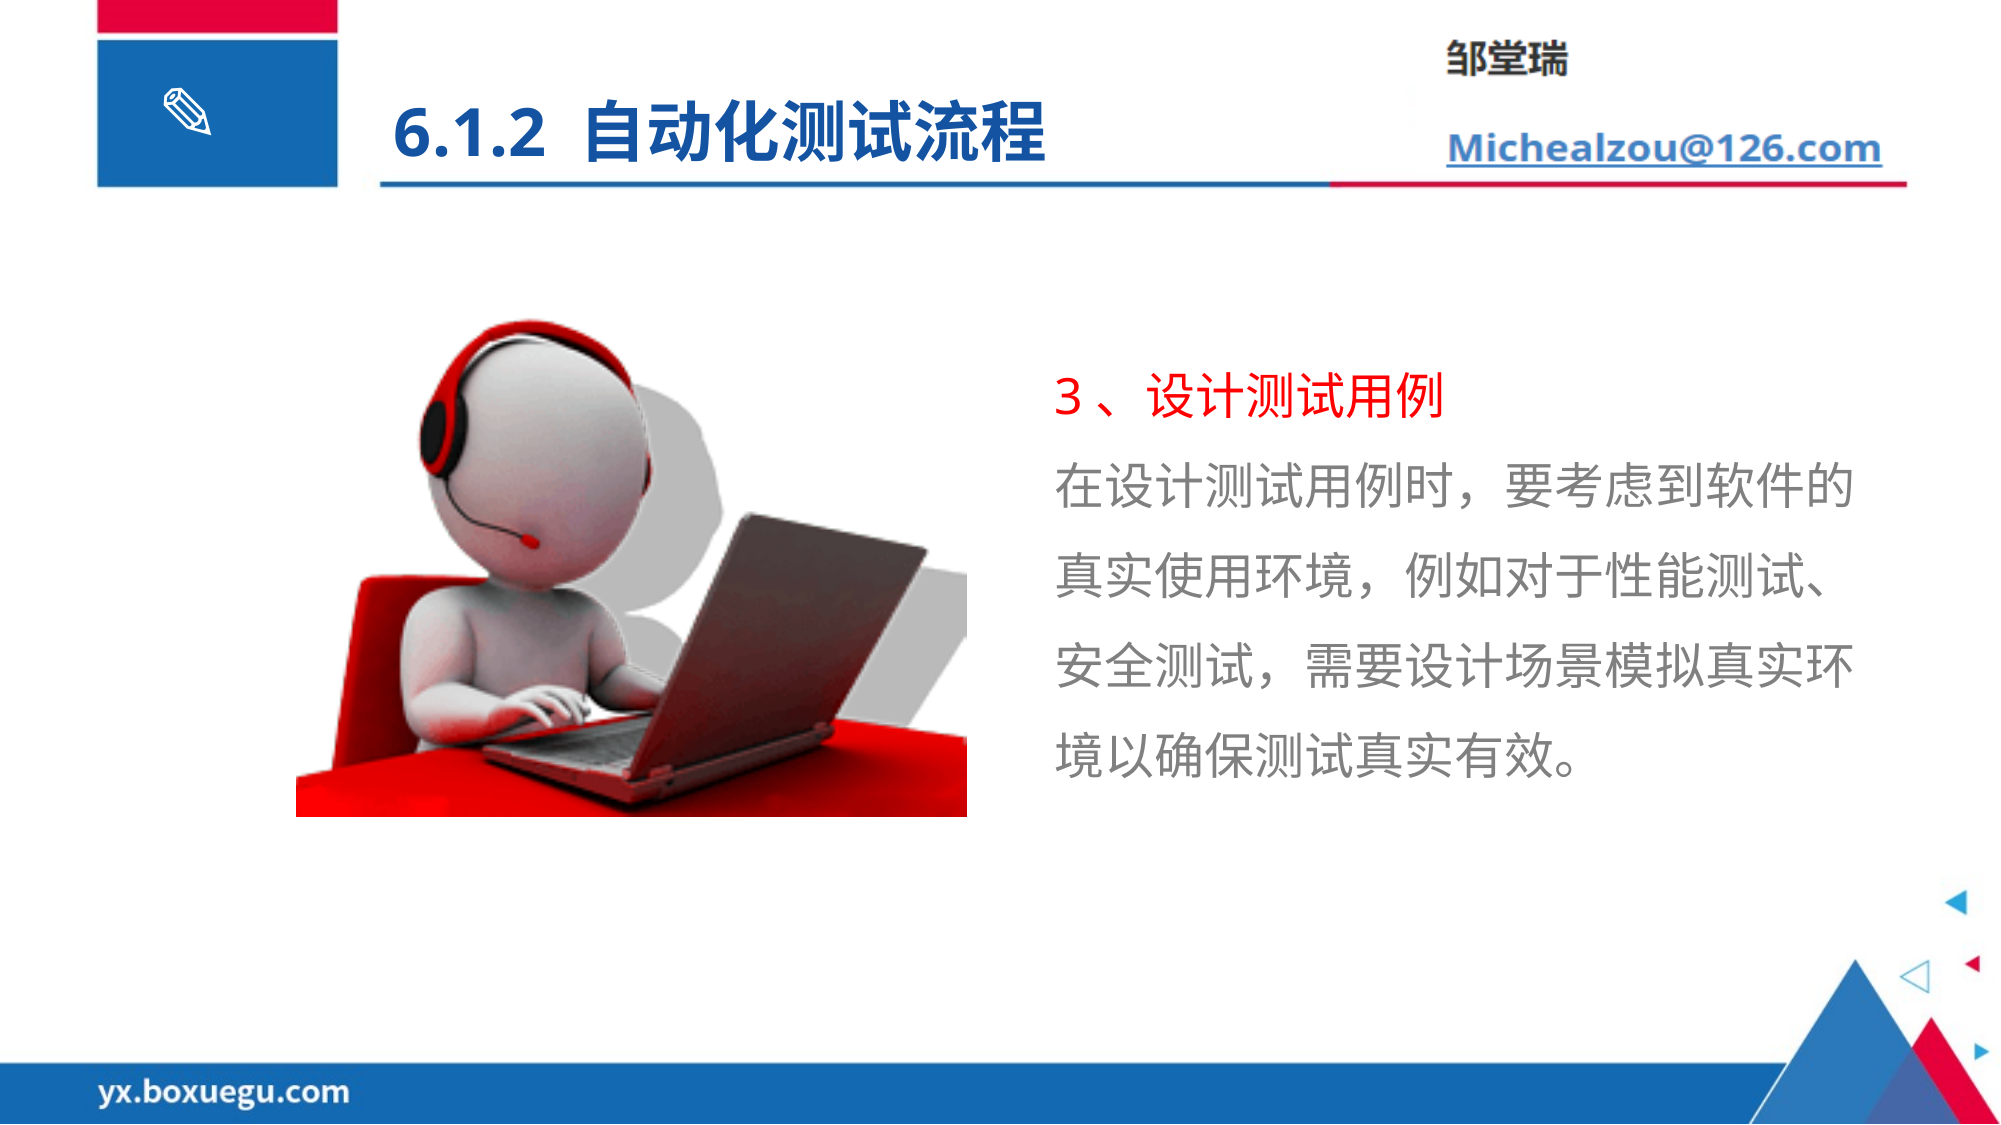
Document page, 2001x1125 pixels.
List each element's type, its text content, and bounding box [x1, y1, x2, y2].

text_box 6.1.2 自动化测试流程 [379, 82, 1139, 177]
picture [0, 0, 2000, 1124]
text_box 3、设计测试用例 在设计测试用例时，要考虑到软件的真实使用环境，例如对于性能测试、安全测试，需要设计场景模拟真实环境以确保测试真实有效。 [1040, 326, 1905, 830]
